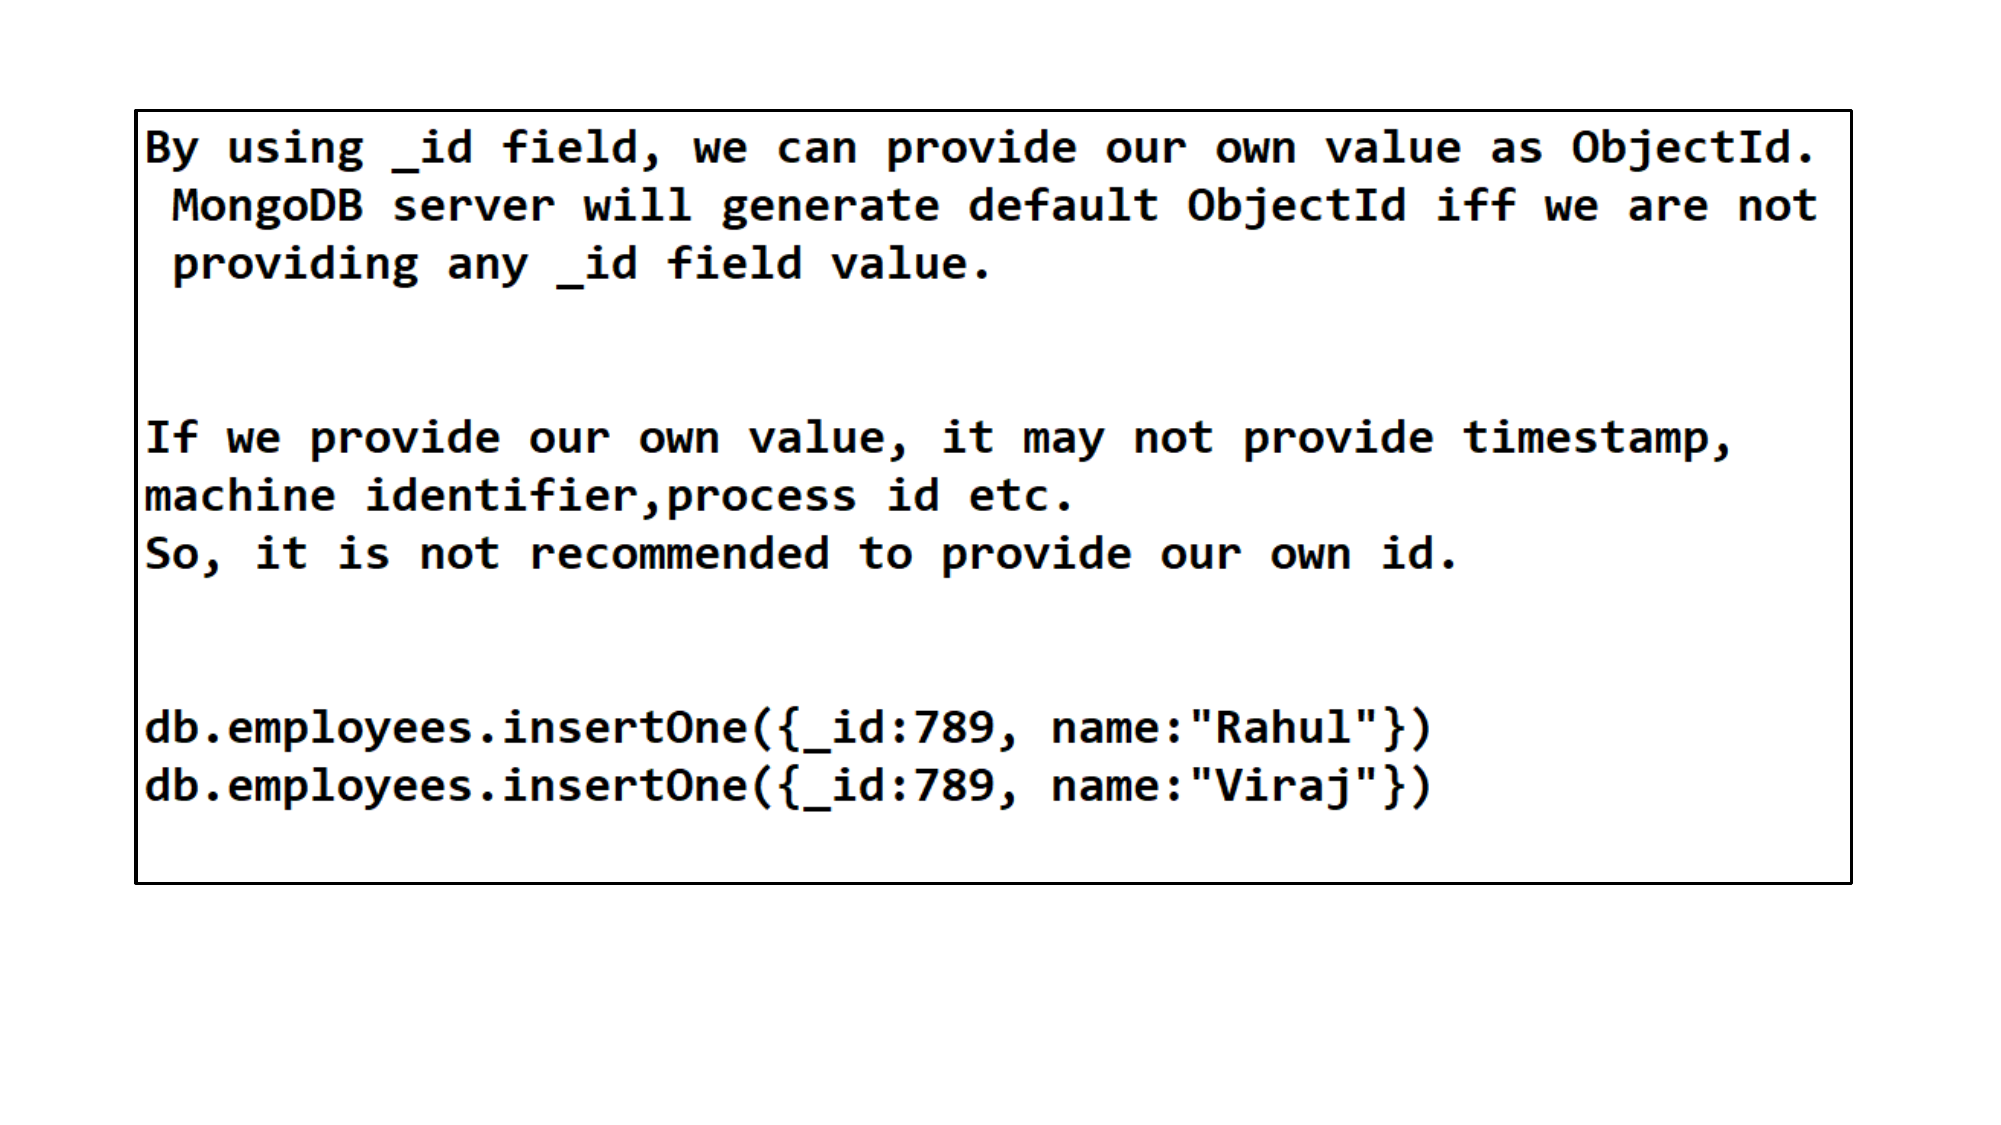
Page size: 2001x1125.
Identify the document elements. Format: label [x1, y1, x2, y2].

picture [137, 111, 1850, 882]
